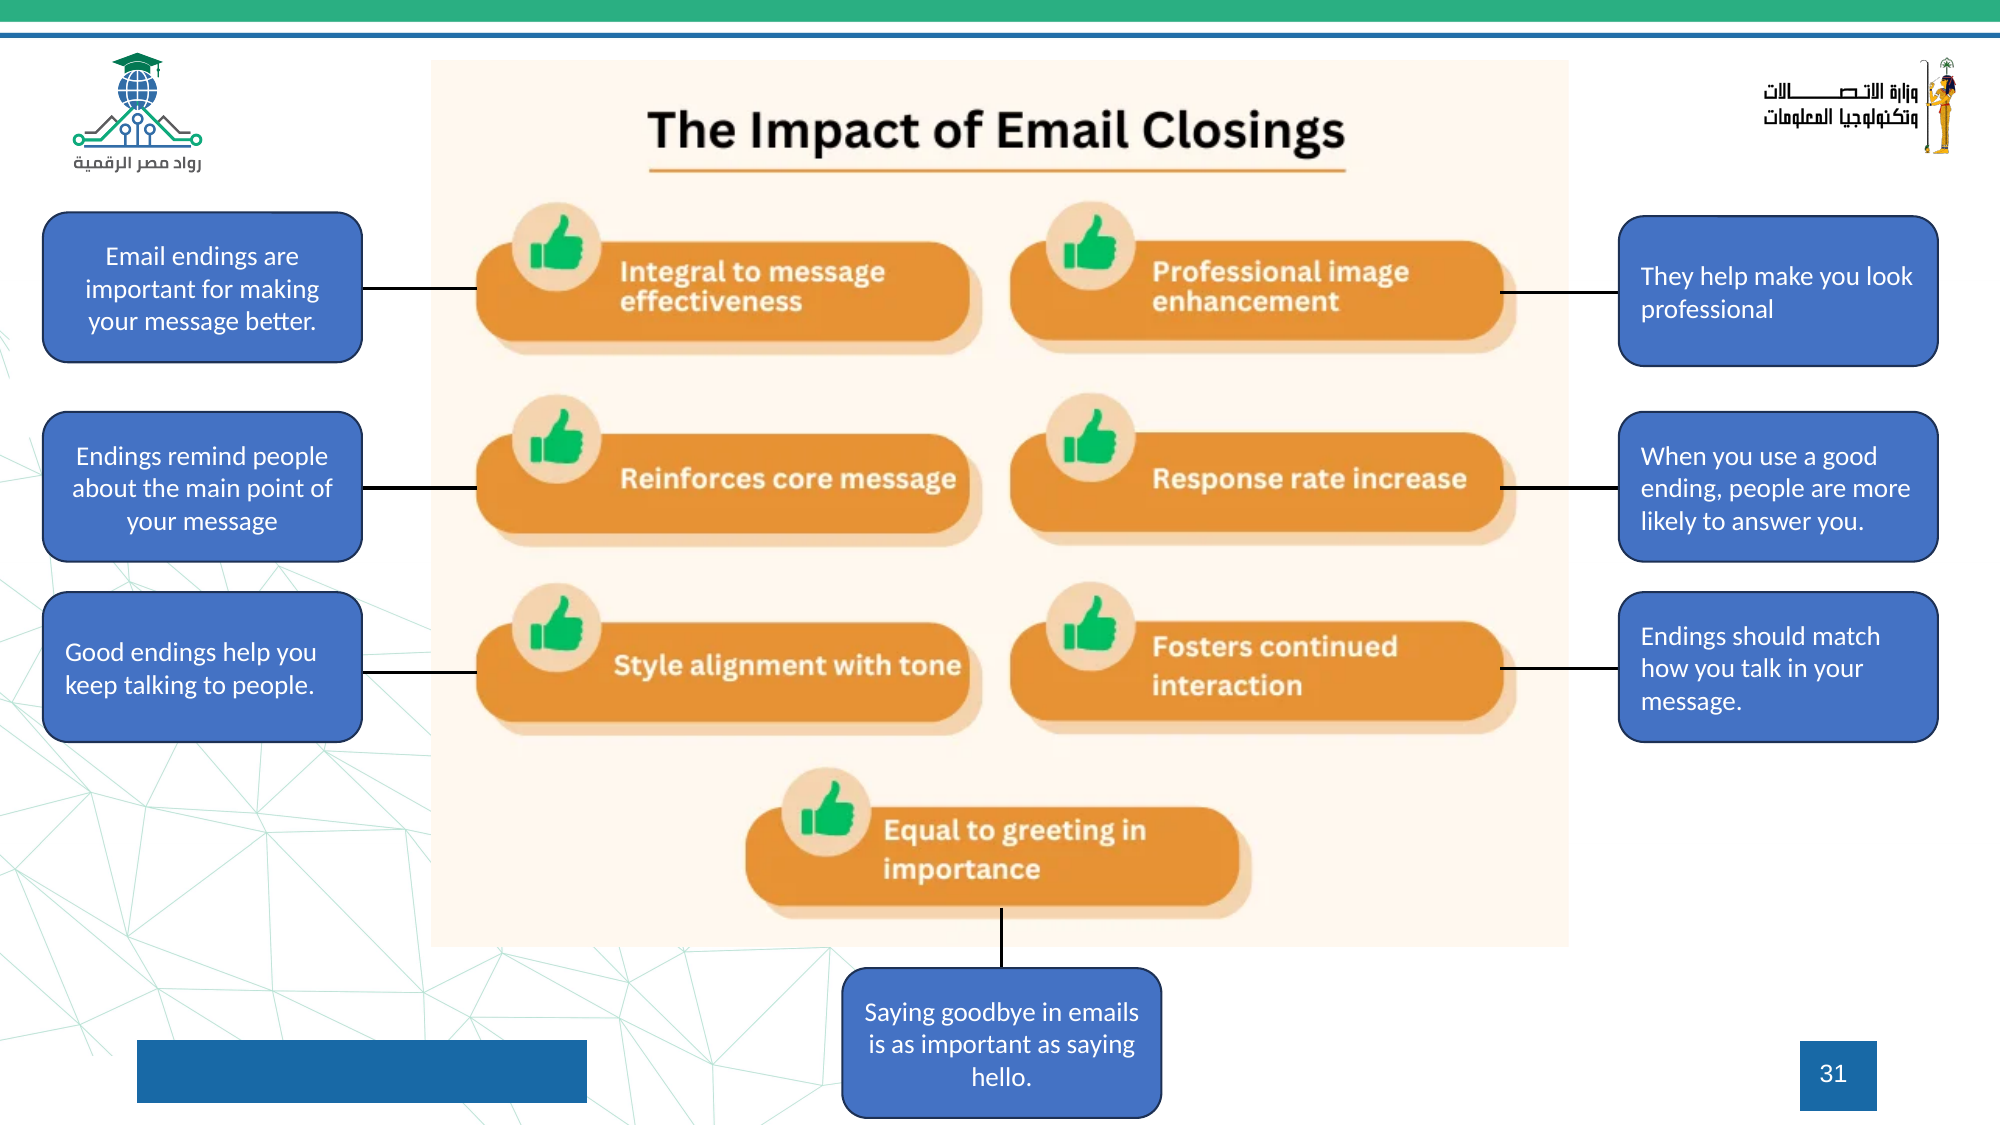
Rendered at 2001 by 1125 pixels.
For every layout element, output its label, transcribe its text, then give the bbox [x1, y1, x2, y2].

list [431, 60, 1569, 947]
slide_number 31 [1412, 1042, 1863, 1103]
text_box Endings remind people about the main point of your message [41, 410, 363, 563]
text_box Saying goodbye in emails is as important as saying hello. [841, 967, 1163, 1119]
text_box Email endings are important for making your message better. [41, 211, 363, 364]
text_box They help make you look professional [1617, 215, 1939, 368]
text_box When you use a good ending, people are more likely to answer you. [1617, 410, 1939, 563]
picture [0, 0, 2000, 1125]
text_box Good endings help you keep talking to people. [41, 591, 363, 744]
text_box Endings should match how you talk in your message. [1617, 591, 1939, 744]
